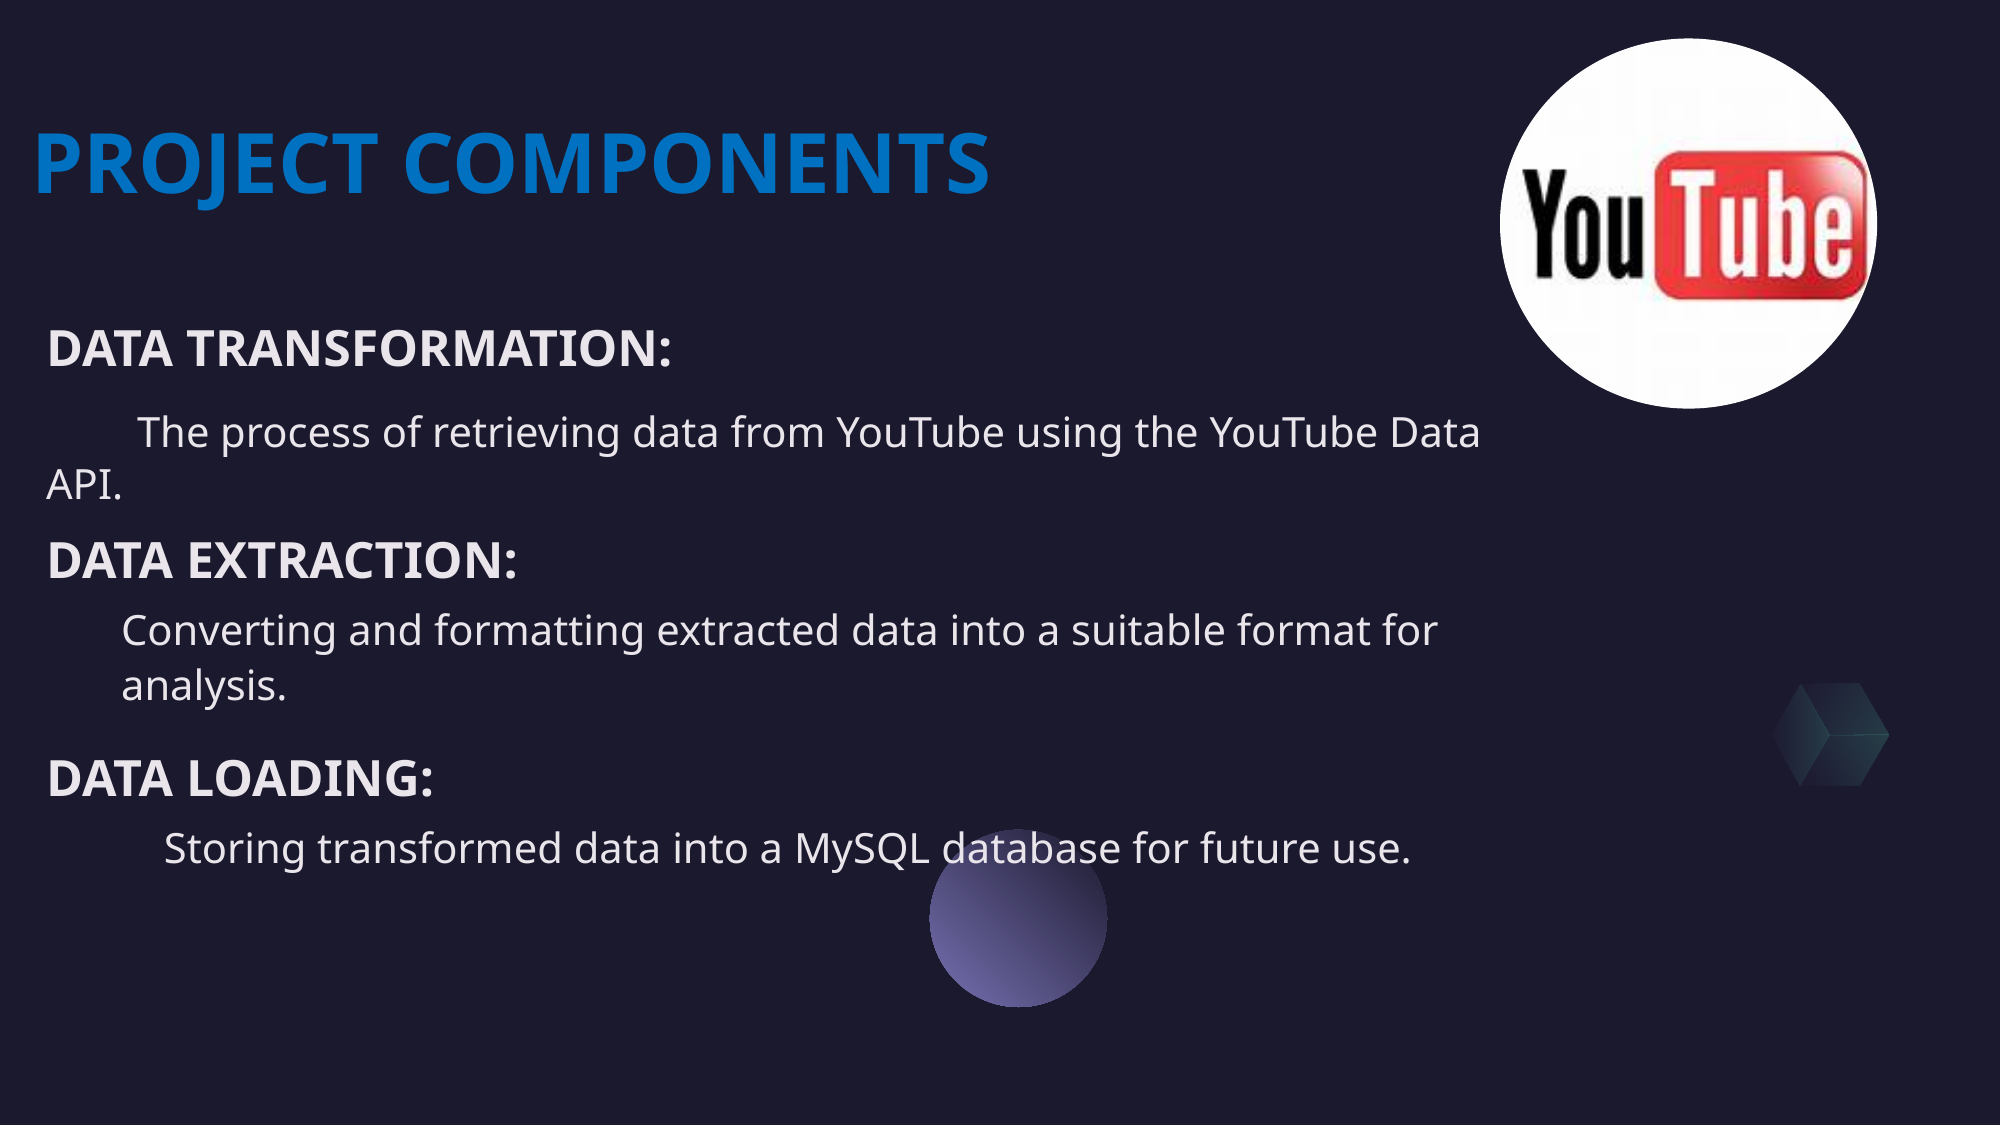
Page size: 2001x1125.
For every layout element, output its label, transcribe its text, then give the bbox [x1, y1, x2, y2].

picture [1499, 38, 1878, 409]
title PROJECT COMPONENTS [16, 22, 1246, 212]
subtitle DATA TRANSFORMATION: The process of retrieving data from YouTube using the YouTube Data API. DATA EXTRACTION: Converting and formatting extracted data into a suitable format for analysis. DATA LOADING: Storing transformed data into a MySQL database for future use. [31, 235, 1576, 957]
